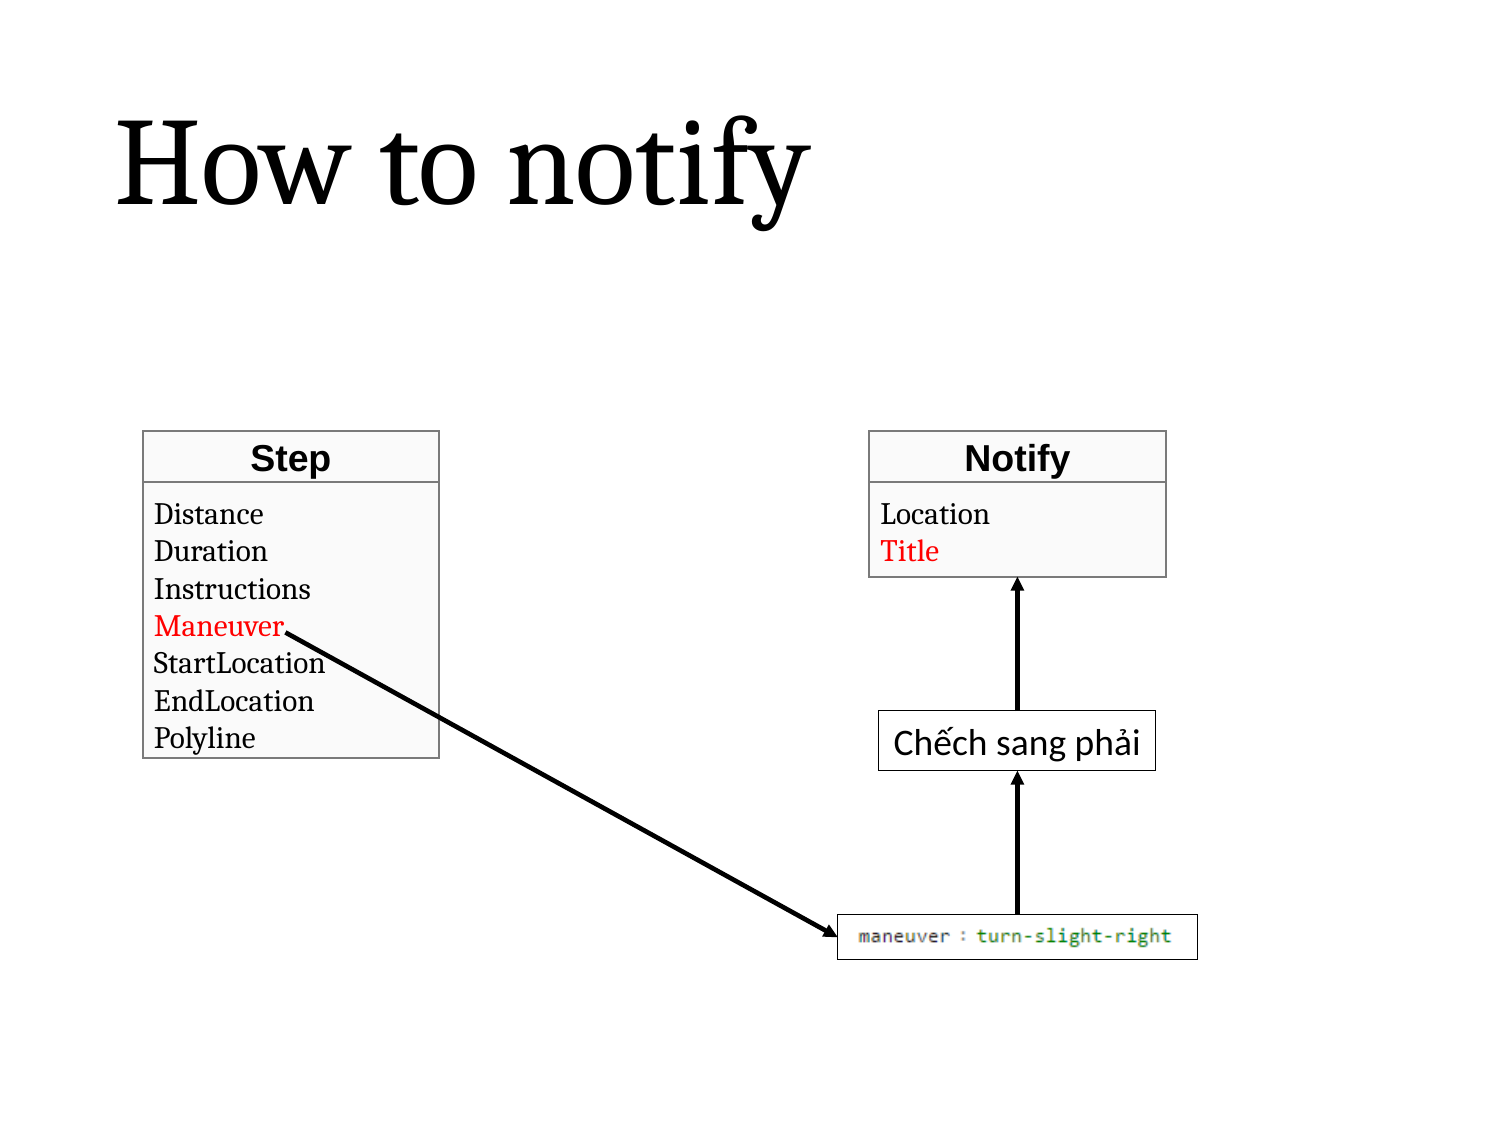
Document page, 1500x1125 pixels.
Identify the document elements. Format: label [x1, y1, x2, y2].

text_box [869, 430, 1166, 915]
picture [837, 914, 1198, 960]
text_box [142, 430, 838, 938]
text_box [99, 70, 1450, 258]
